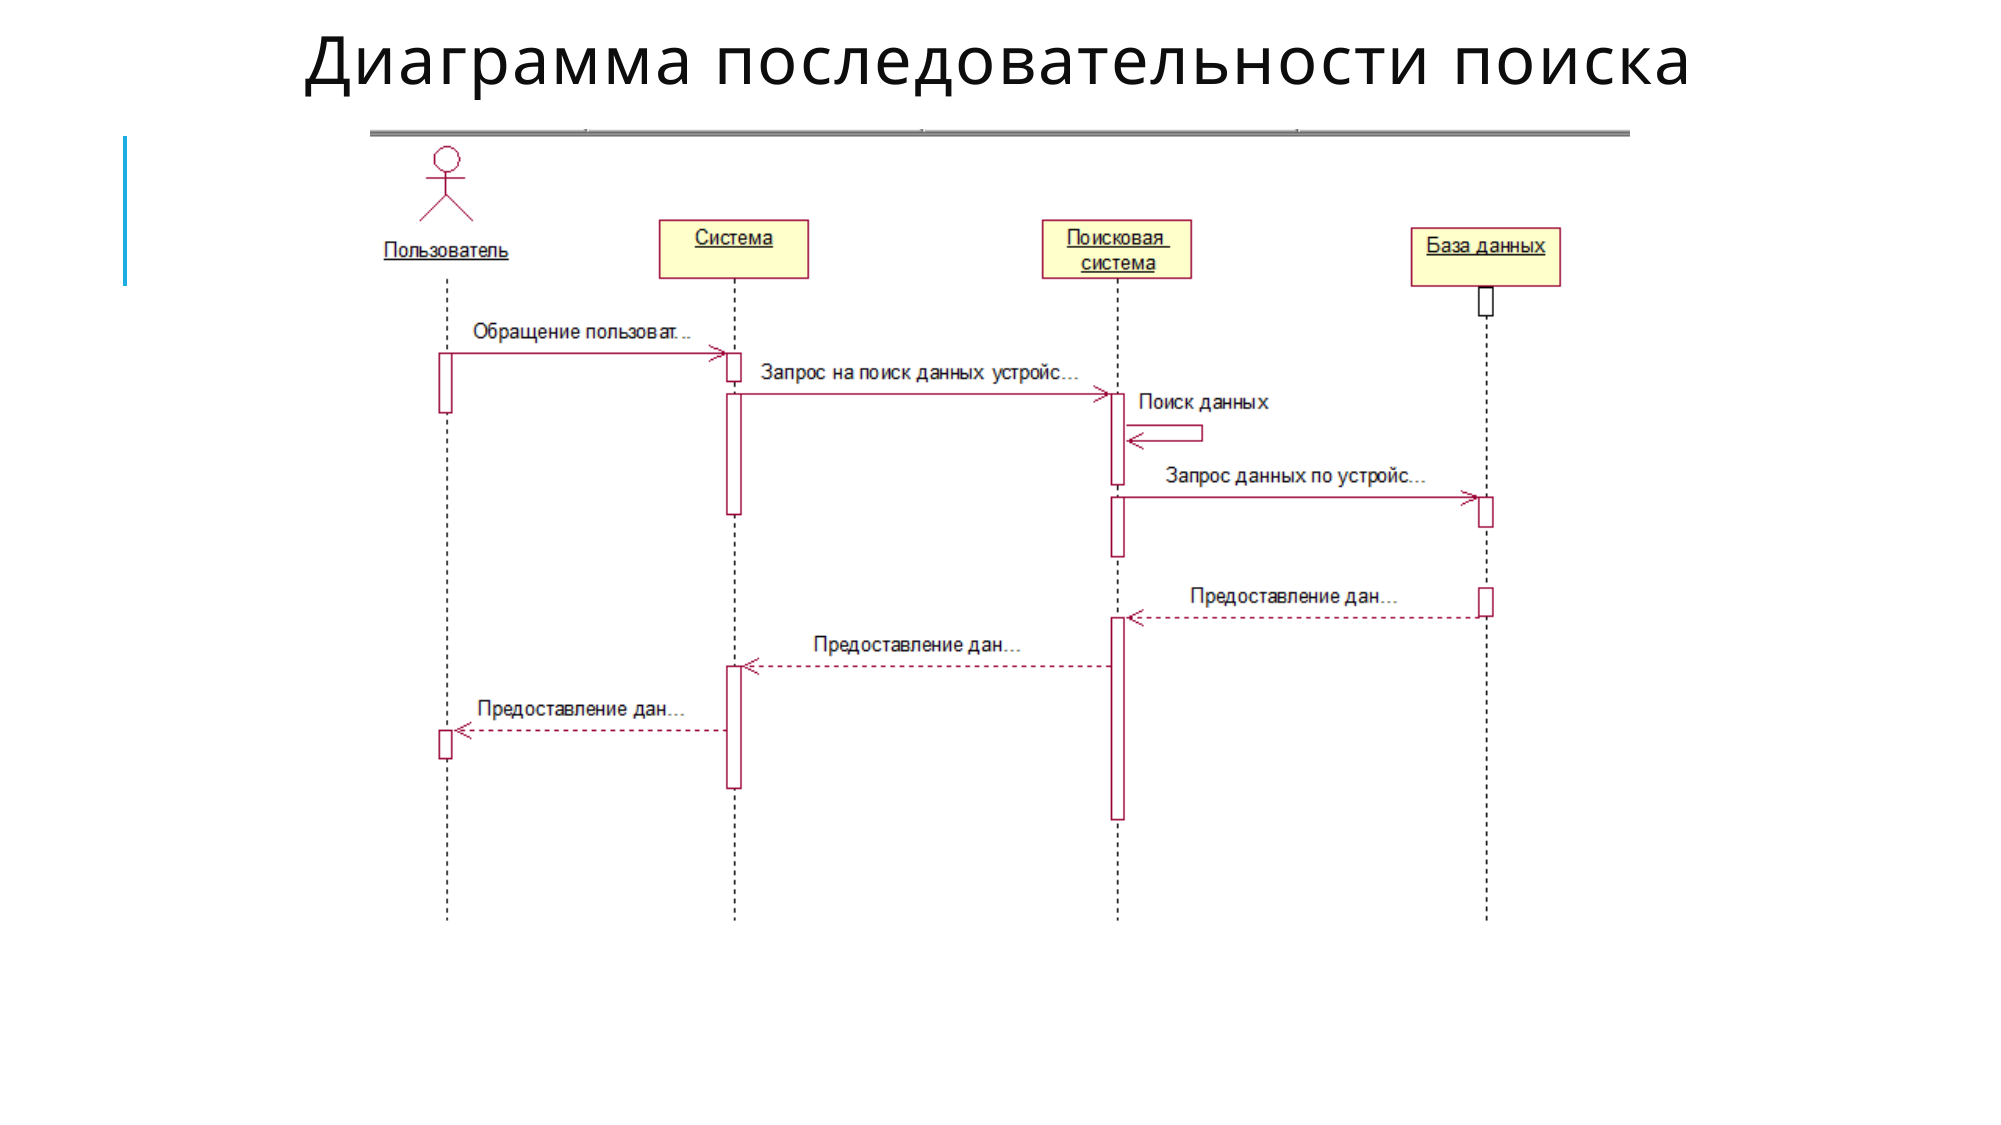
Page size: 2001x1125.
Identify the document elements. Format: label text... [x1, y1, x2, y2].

title Диаграмма последовательности поиска [149, 0, 1850, 130]
picture [369, 129, 1630, 996]
